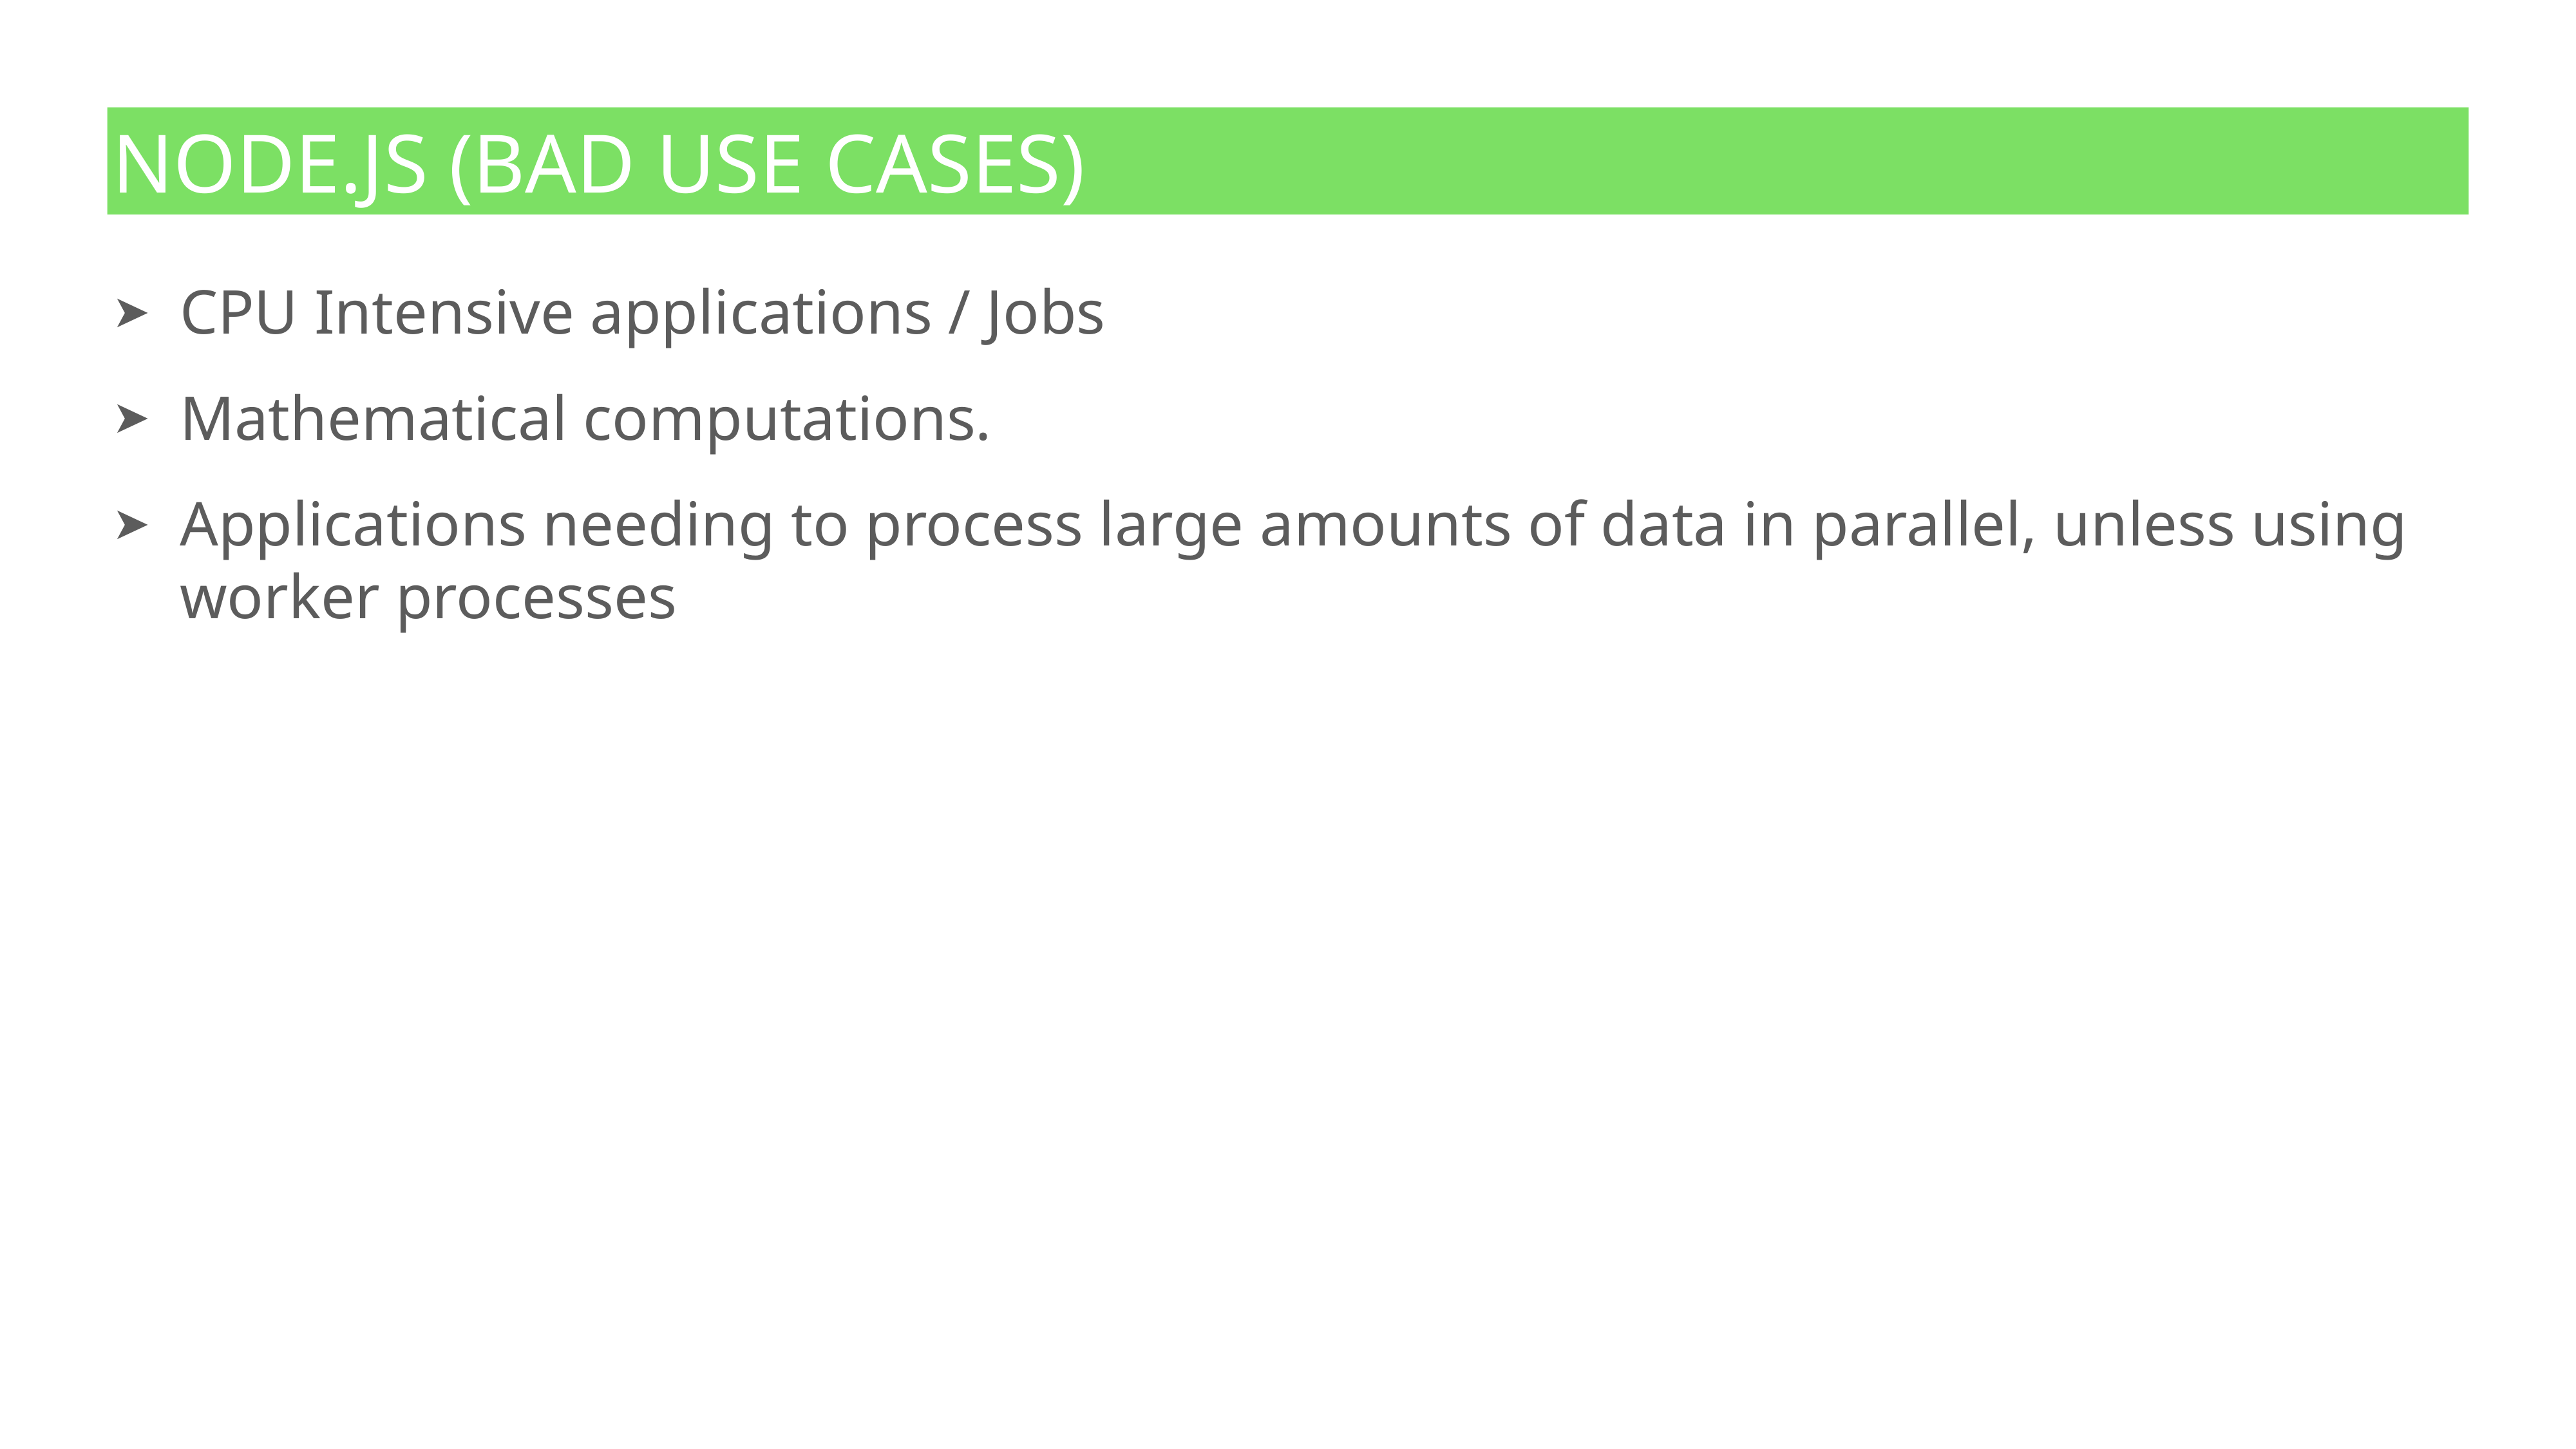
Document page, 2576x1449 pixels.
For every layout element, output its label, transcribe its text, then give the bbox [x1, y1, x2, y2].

list CPU Intensive applications / Jobs Mathematical computations. Applications needing to process large amounts of data in parallel, unless using worker processes [107, 268, 2469, 1342]
title Node.js (Bad Use Cases) [107, 107, 2469, 215]
